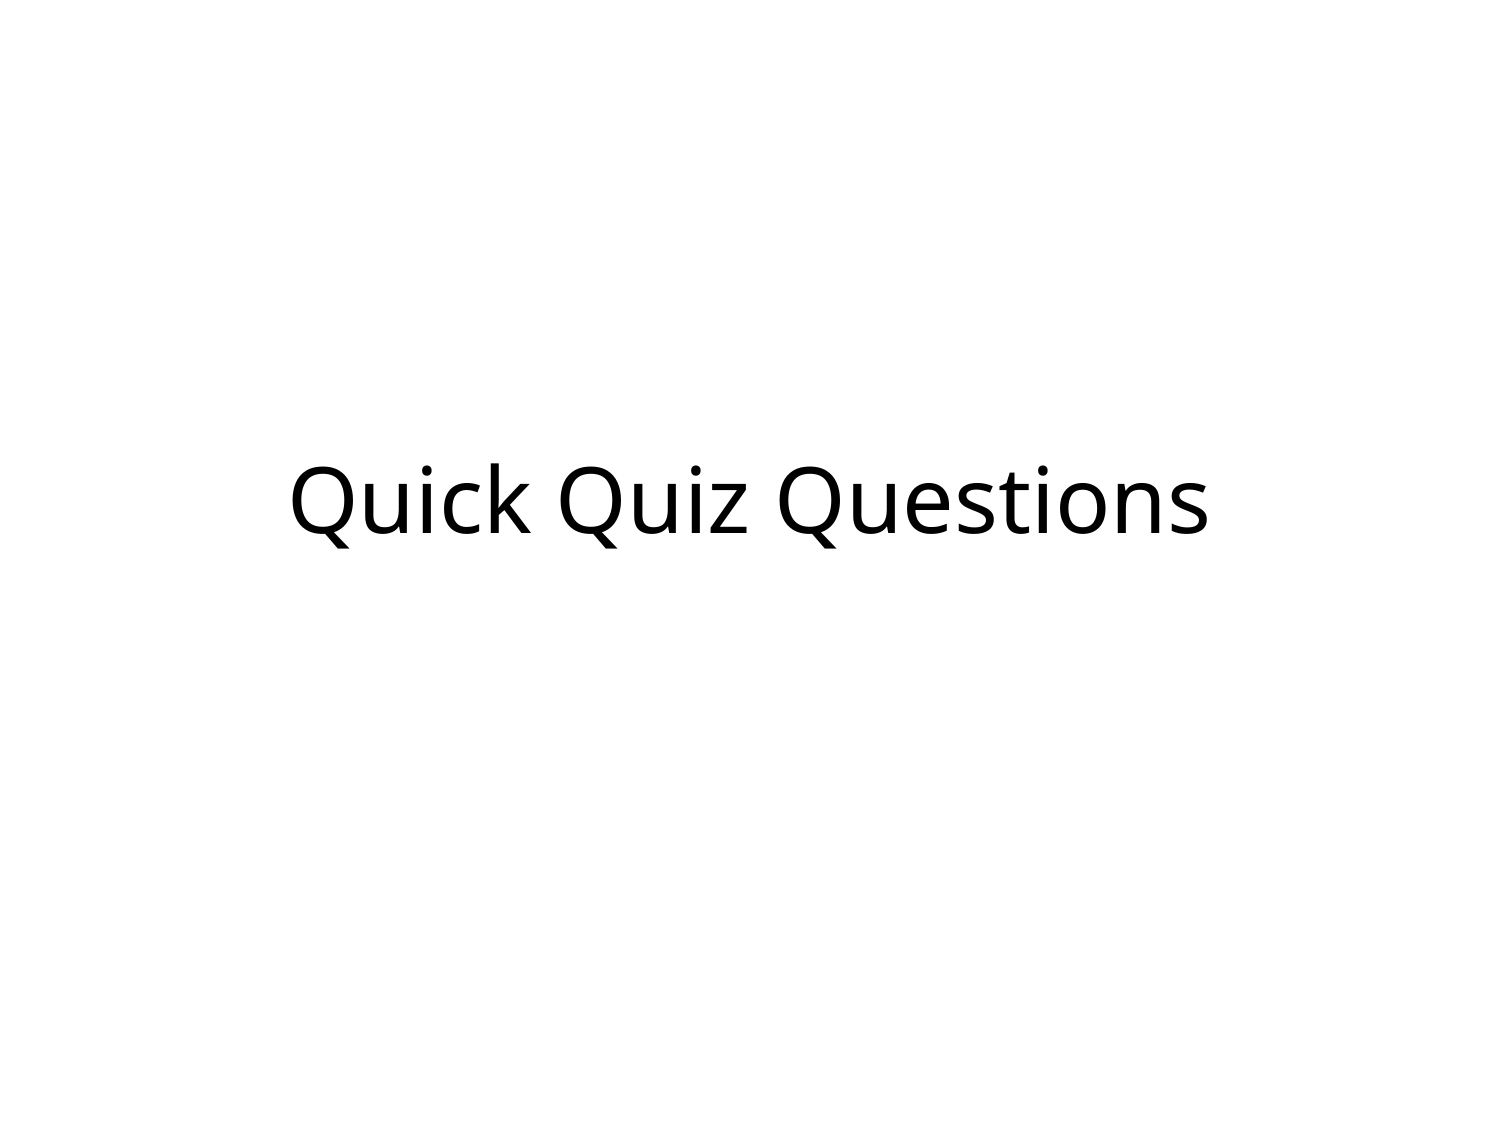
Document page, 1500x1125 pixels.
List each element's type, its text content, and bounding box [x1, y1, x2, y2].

title Quick Quiz Questions [103, 394, 1397, 613]
